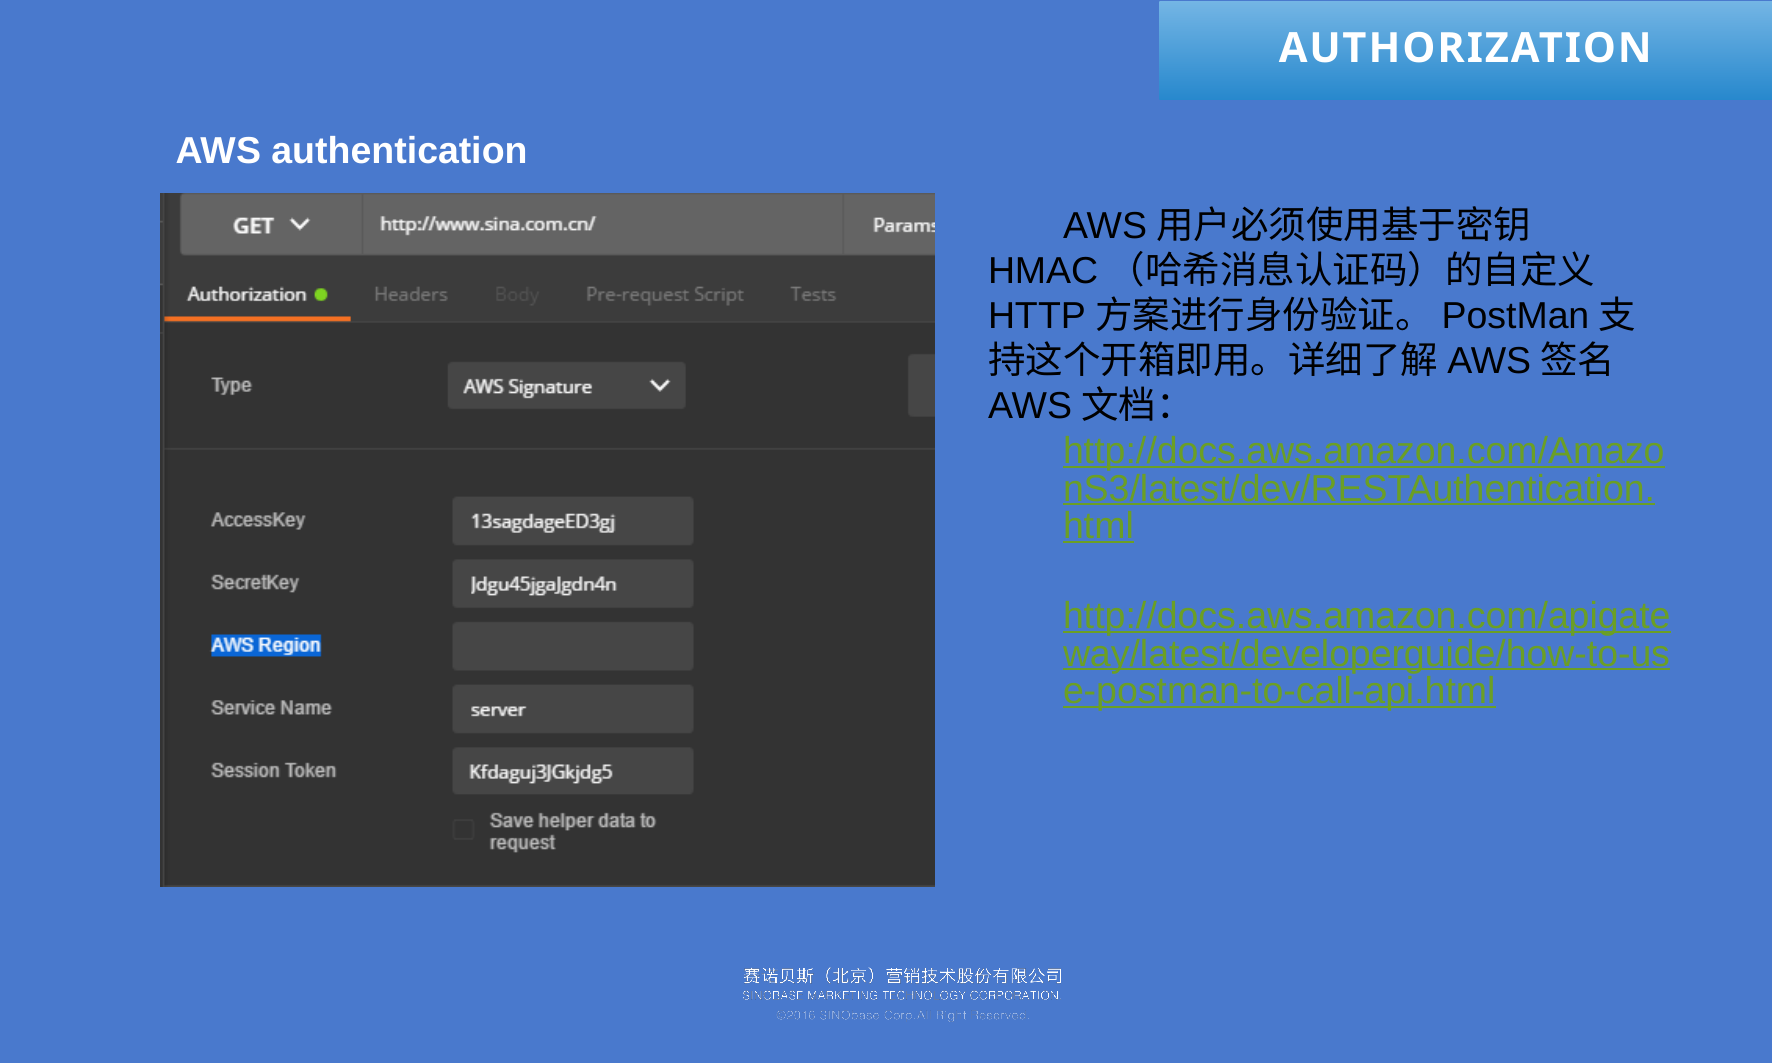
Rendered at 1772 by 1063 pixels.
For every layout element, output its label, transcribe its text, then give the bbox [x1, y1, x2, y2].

picture [0, 0, 1772, 1063]
text_box AWS authentication [160, 118, 811, 179]
text_box AWS用户必须使用基于密钥HMAC（哈希消息认证码）的自定义HTTP方案进行身份验证。PostMan支持这个开箱即用。详细了解AWS签名AWS文档： http://docs.aws.amazon.com/AmazonS3/latest/dev/RESTAuthentication.html http://docs.aws.amazon.com/apigateway/latest/developerguide/how-to-use-postman-to-call-api.html [973, 193, 1686, 614]
title Authorization [1159, 1, 1772, 100]
